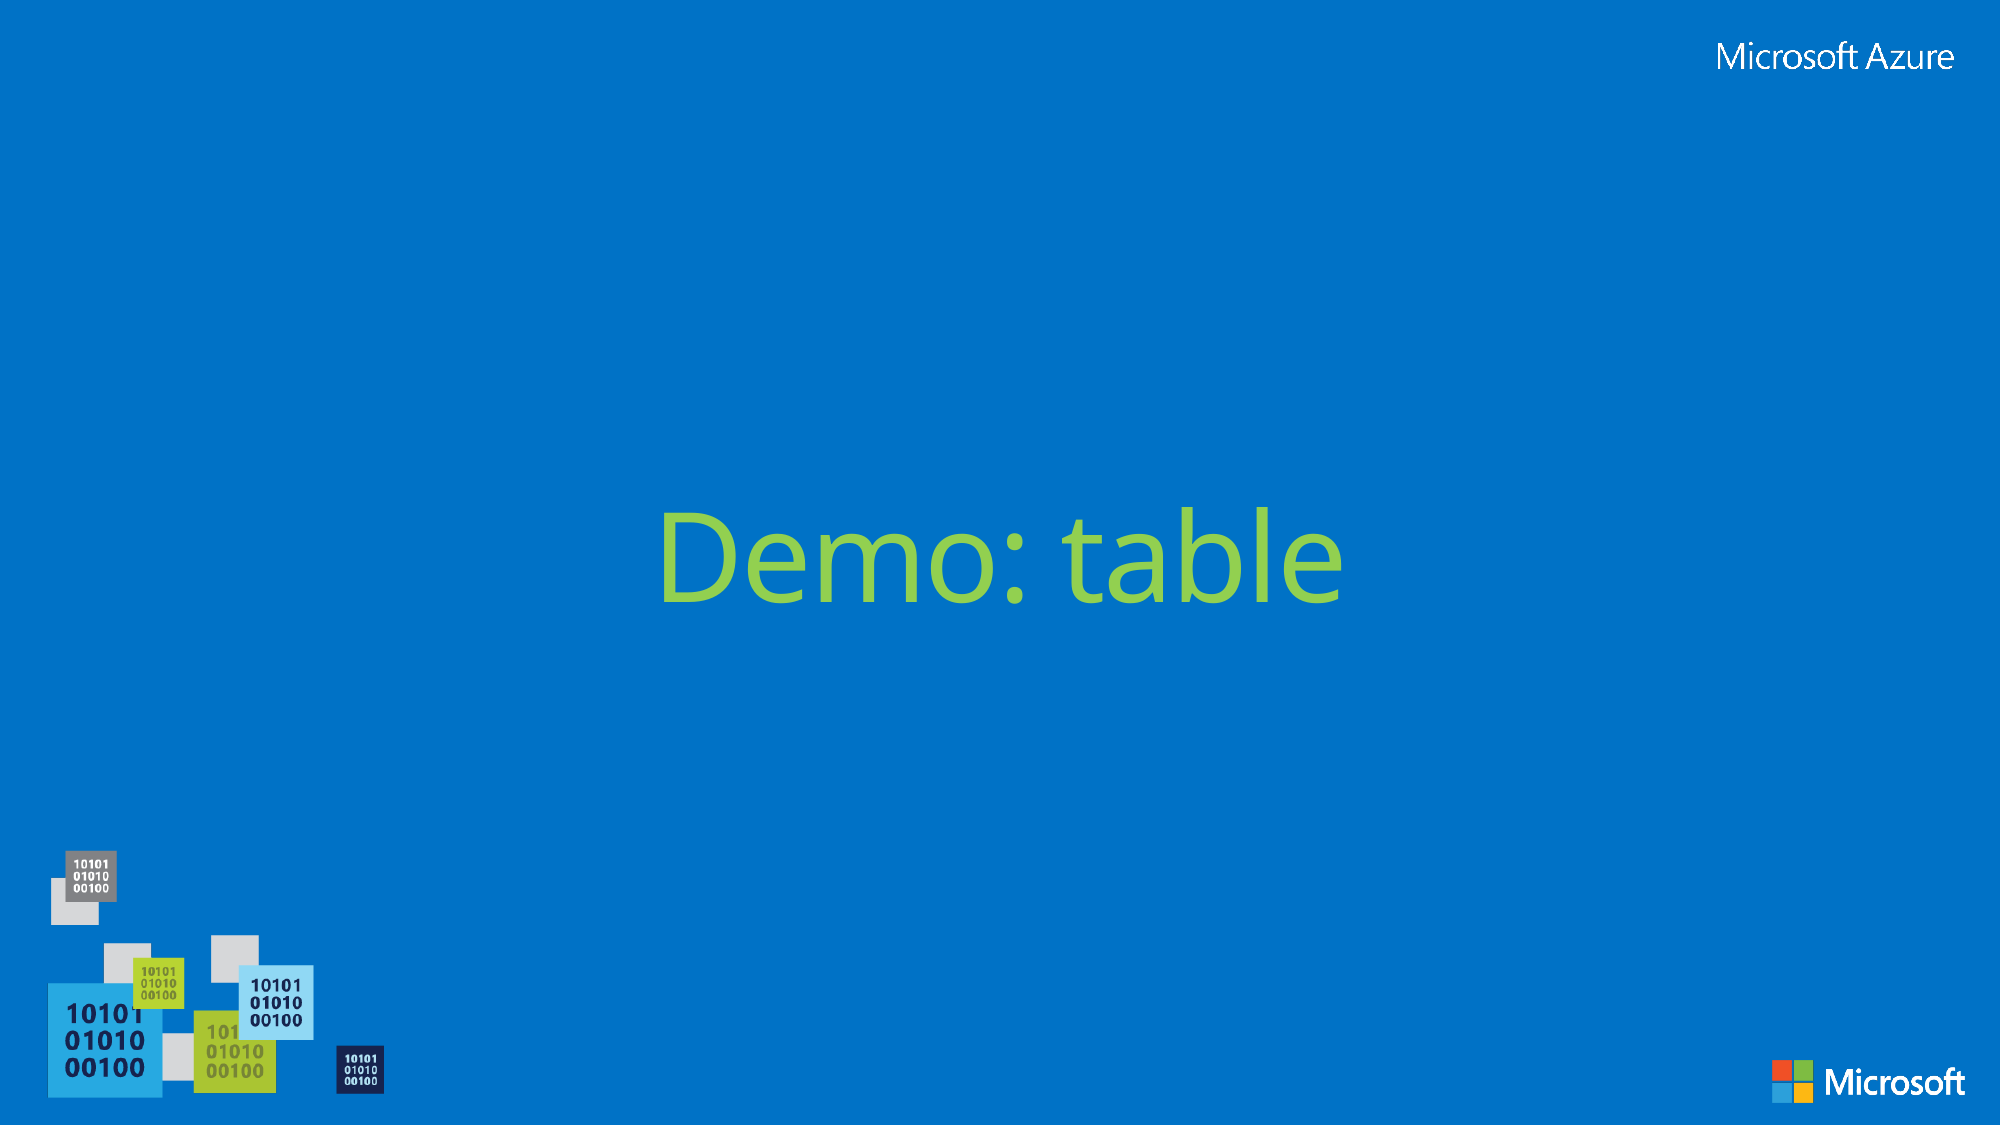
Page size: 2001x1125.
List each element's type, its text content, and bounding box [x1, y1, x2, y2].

picture [1699, 24, 1972, 87]
picture [1772, 1060, 1965, 1103]
picture [17, 808, 463, 1125]
title Demo: table [172, 487, 1828, 638]
